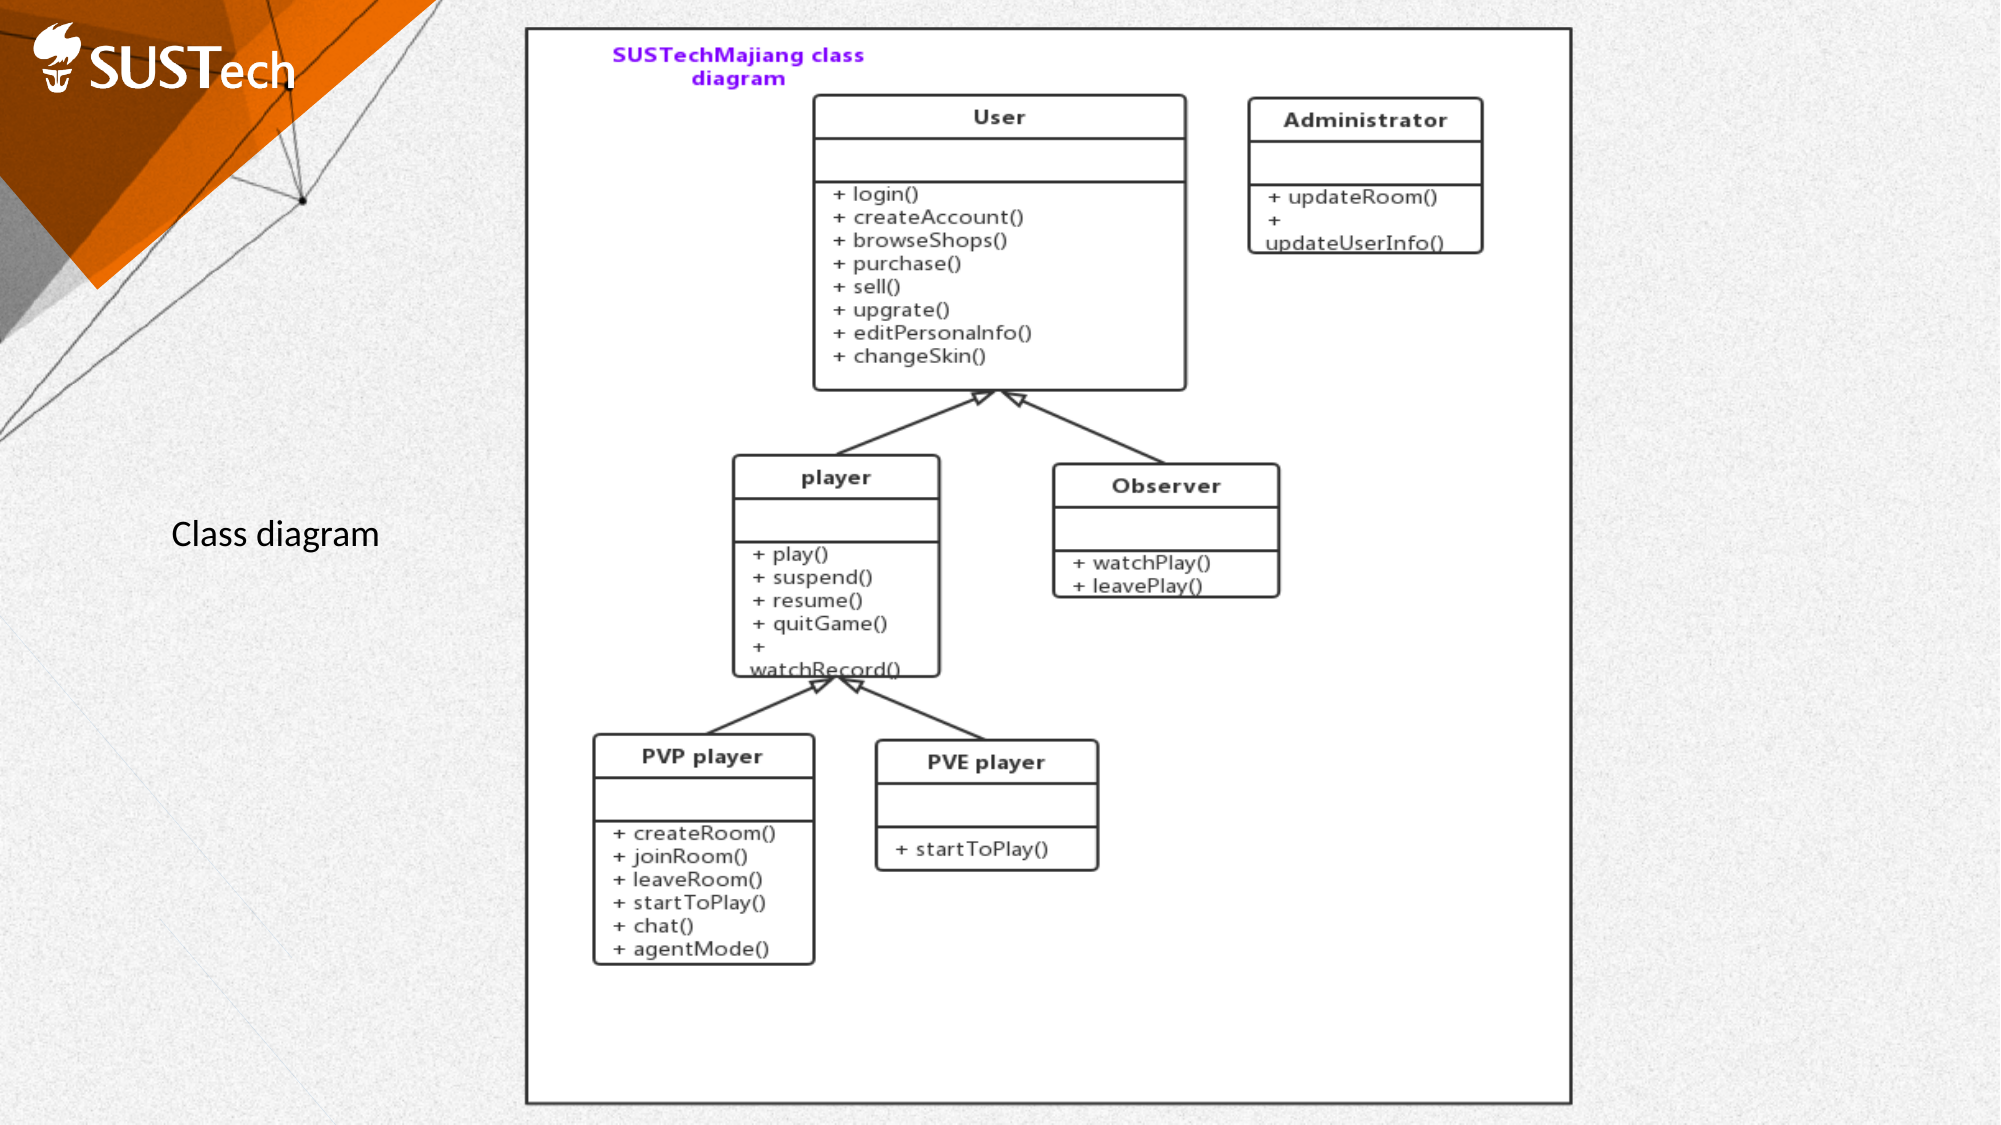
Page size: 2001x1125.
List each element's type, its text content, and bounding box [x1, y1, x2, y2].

picture [0, 0, 2000, 1125]
text_box Class diagram [156, 501, 417, 562]
